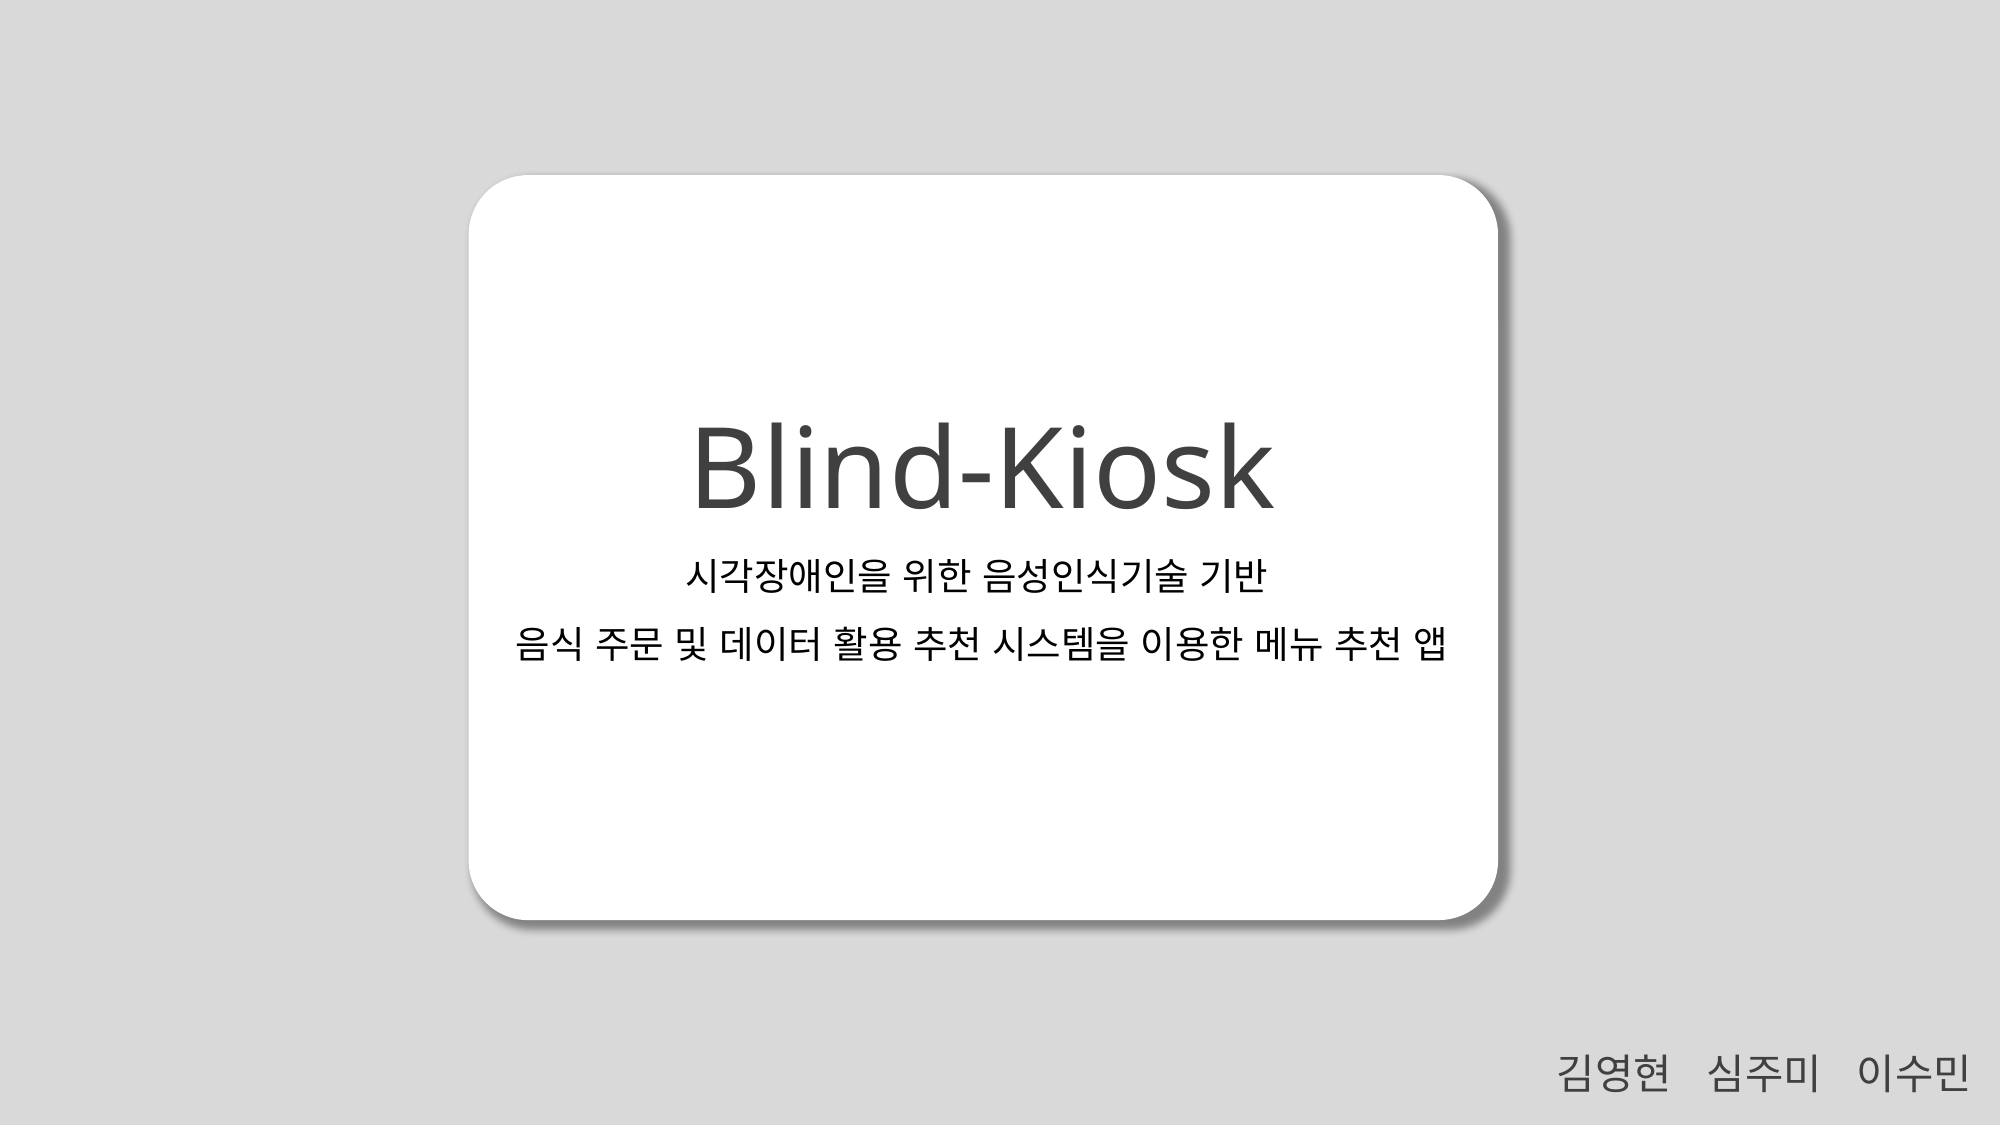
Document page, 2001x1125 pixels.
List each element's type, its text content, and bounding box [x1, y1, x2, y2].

text_box [467, 174, 1500, 922]
text_box 김영현 심주미 이수민 [1542, 1040, 1988, 1106]
text_box Blind-Kiosk 시각장애인을 위한 음성인식기술 기반 음식 주문 및 데이터 활용 추천 시스템을 이용한 메뉴 추천 앱 [467, 320, 1497, 718]
